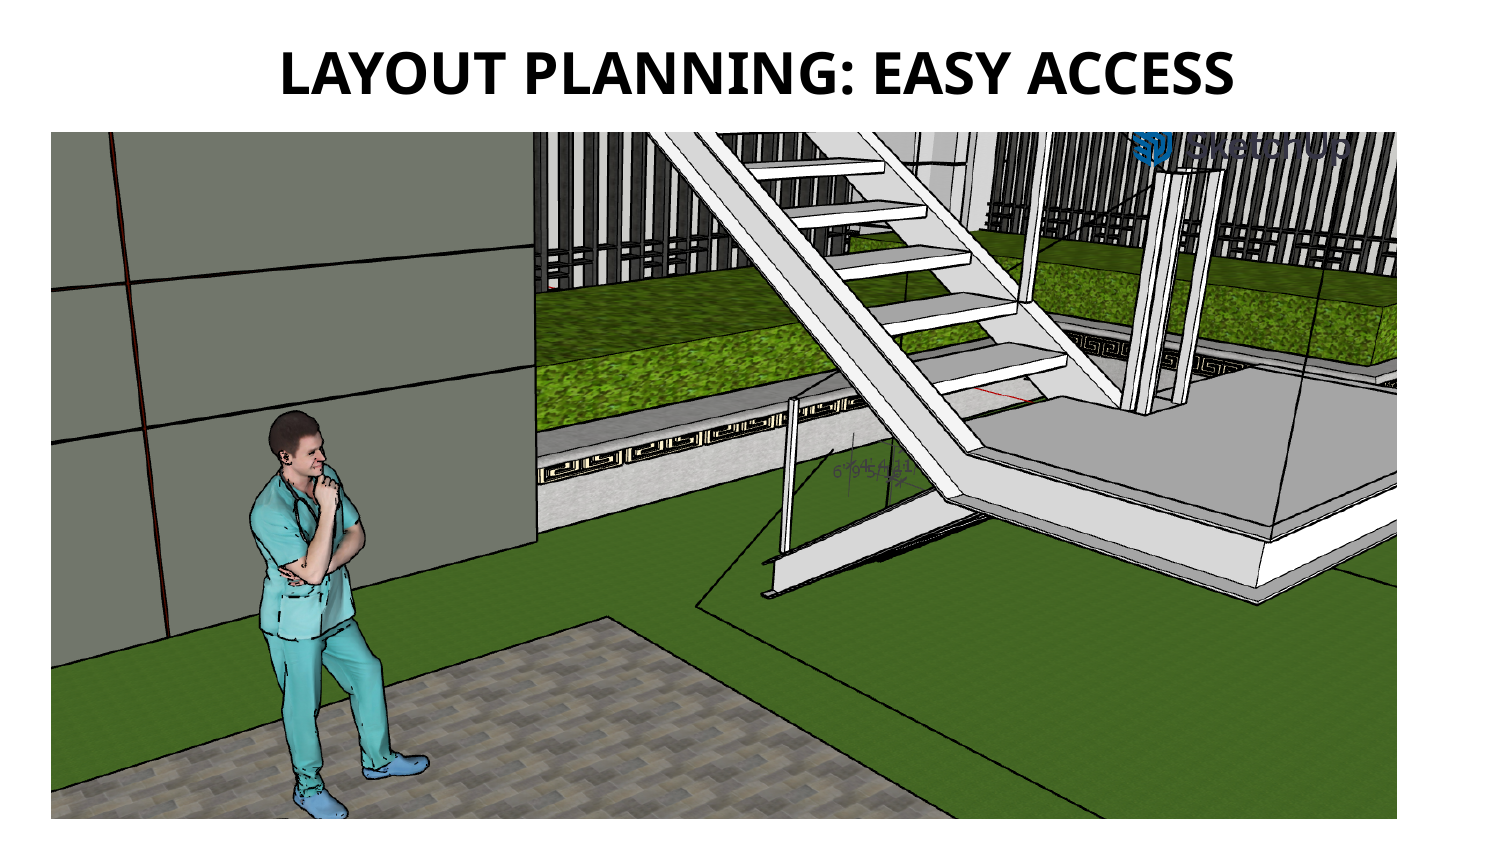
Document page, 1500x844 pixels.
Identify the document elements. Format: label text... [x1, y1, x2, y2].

text_box LAYOUT PLANNING: EASY ACCESS [51, 20, 1464, 142]
picture [50, 131, 1397, 819]
